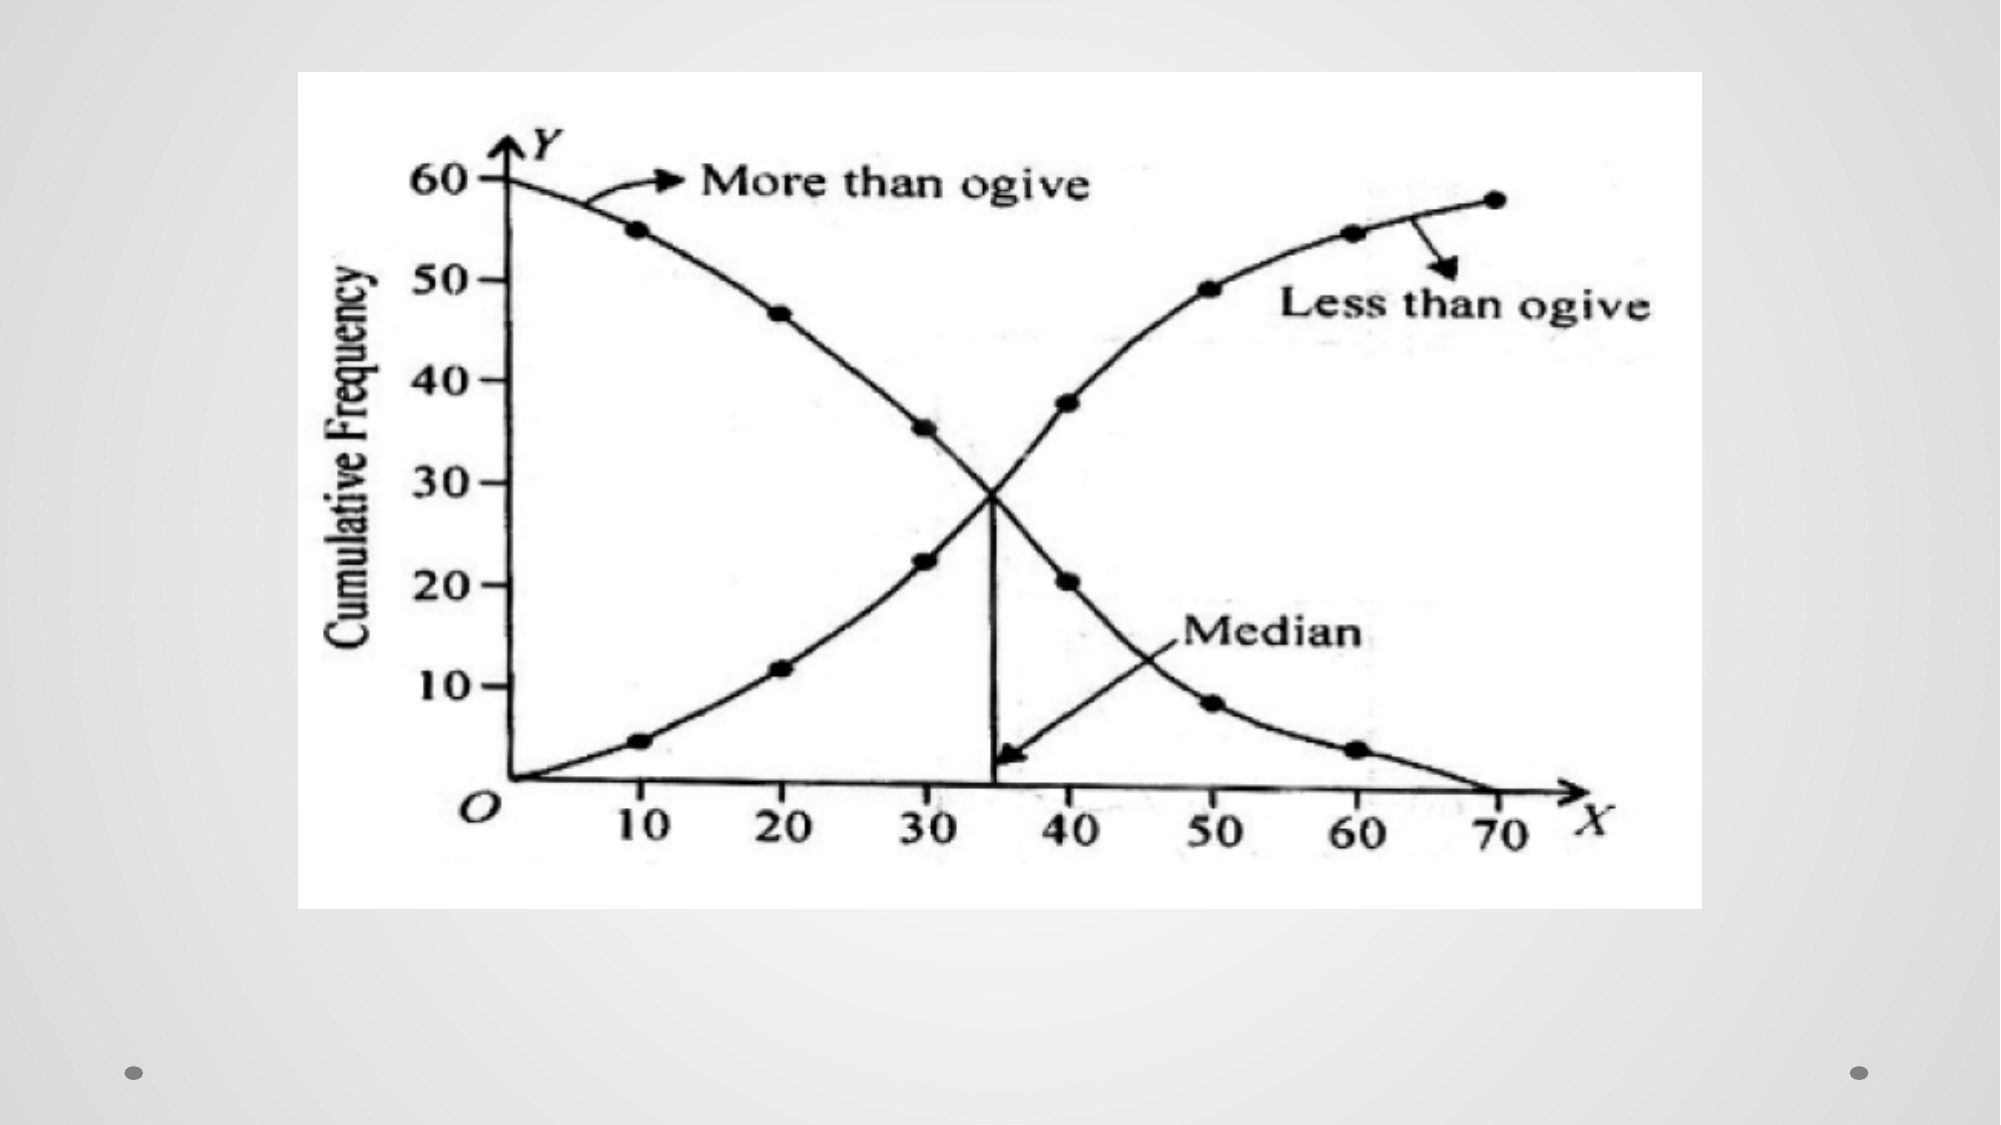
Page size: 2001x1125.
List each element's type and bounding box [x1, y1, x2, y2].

picture [298, 71, 1702, 909]
